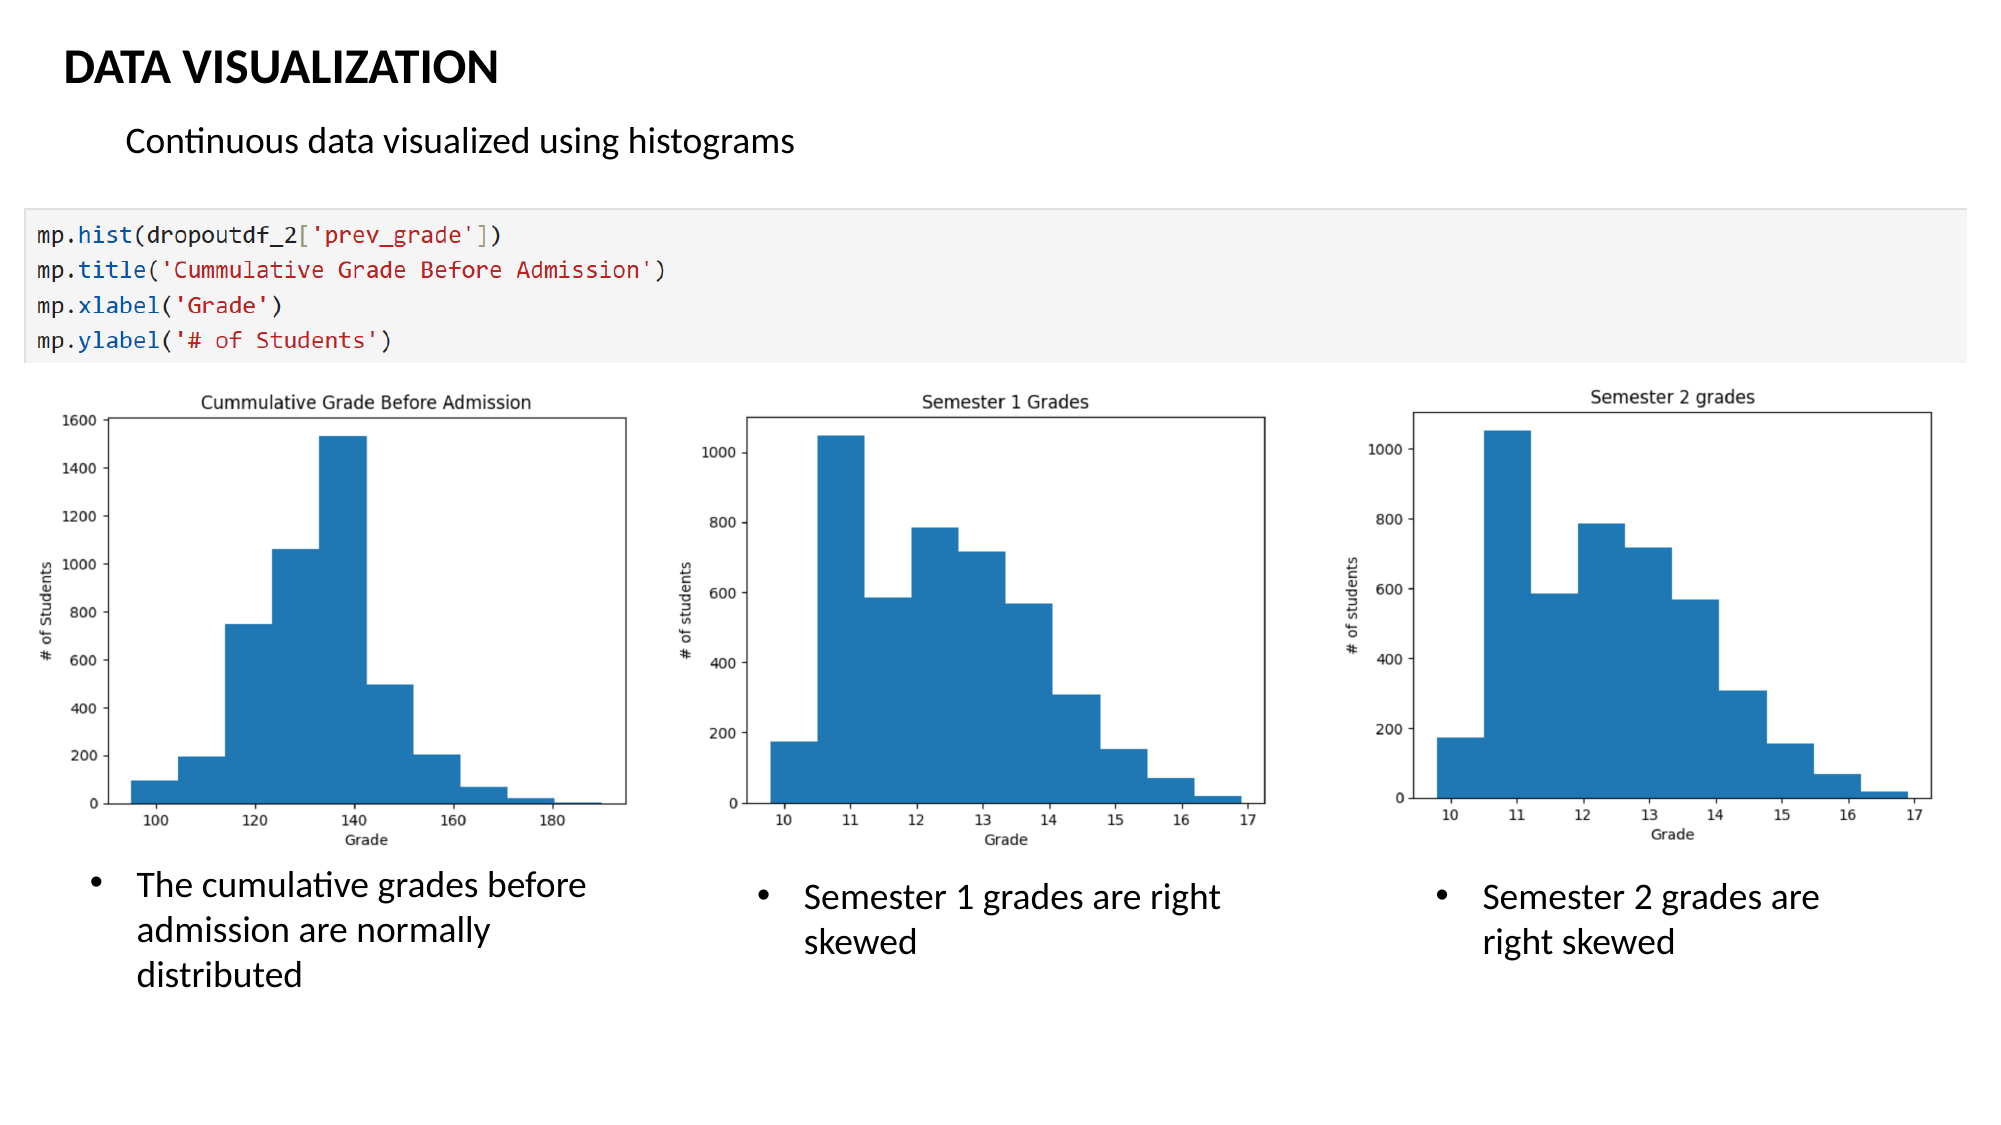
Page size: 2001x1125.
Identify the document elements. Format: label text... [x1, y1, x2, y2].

text_box DATA VISUALIZATION [48, 25, 717, 101]
picture [1306, 384, 1967, 854]
picture [0, 381, 660, 858]
picture [15, 202, 1967, 363]
picture [665, 381, 1276, 853]
text_box Continuous data visualized using histograms [110, 109, 1187, 169]
text_box The cumulative grades before admission are normally distributed [74, 858, 649, 1002]
text_box Semester 2 grades are right skewed [1420, 864, 1913, 970]
text_box Semester 1 grades are right skewed [742, 864, 1276, 970]
